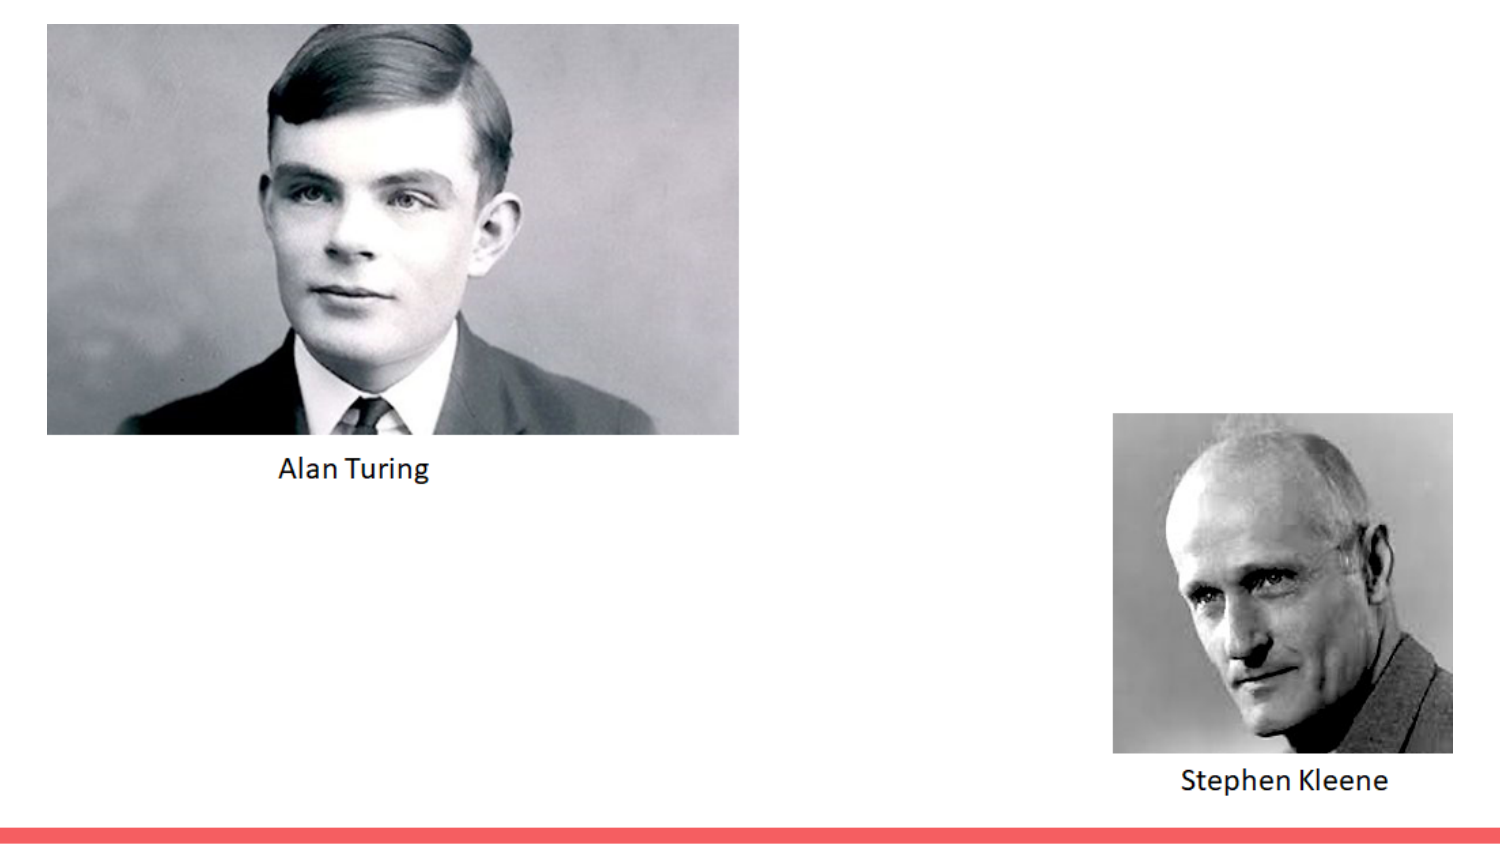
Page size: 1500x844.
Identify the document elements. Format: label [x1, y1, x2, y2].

picture [46, 24, 1453, 819]
